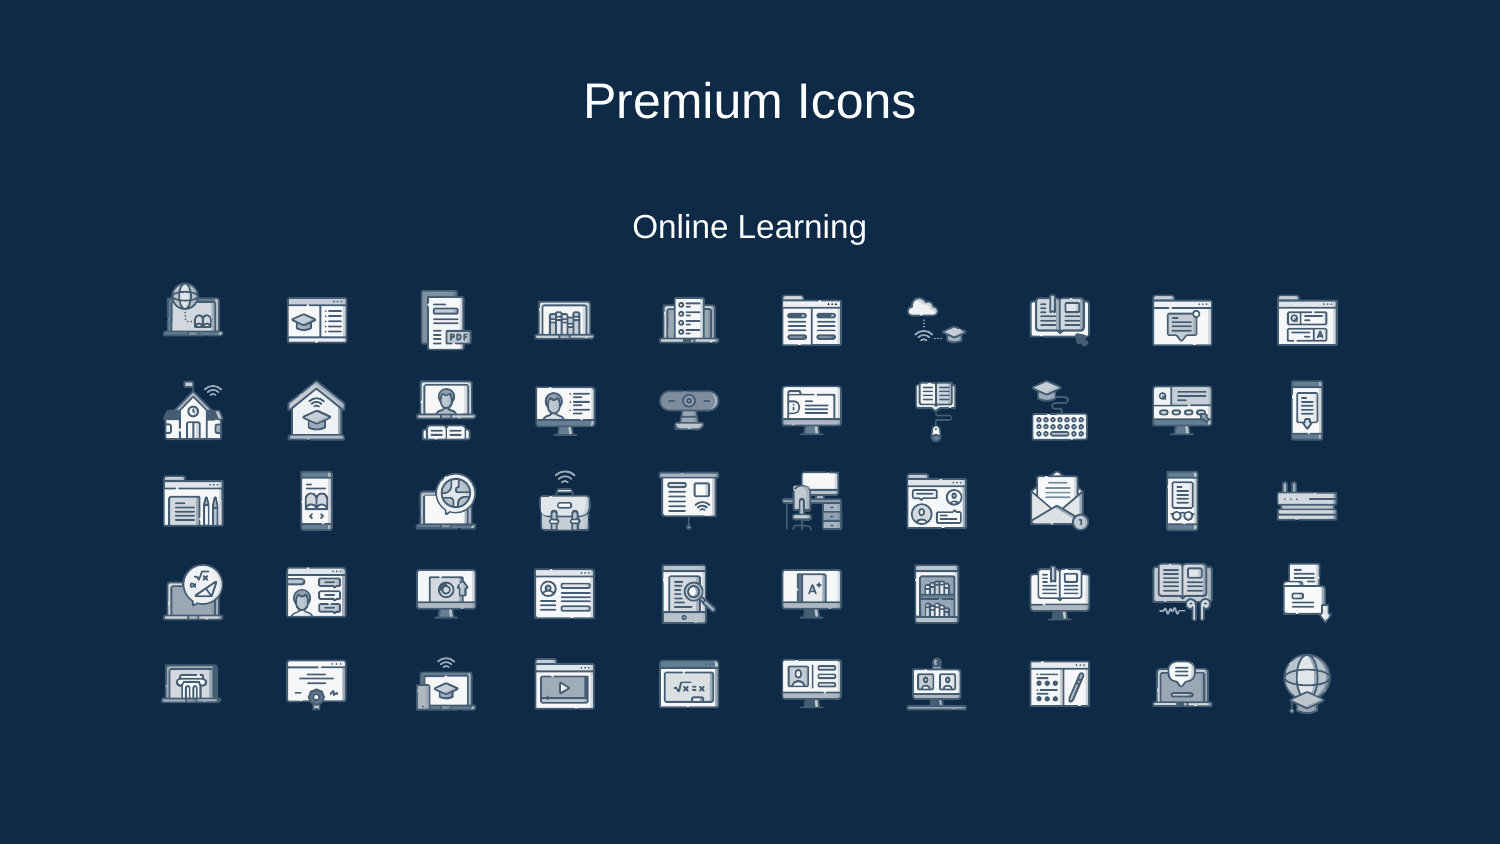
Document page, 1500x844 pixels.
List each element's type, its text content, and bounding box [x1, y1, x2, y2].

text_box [1276, 294, 1338, 347]
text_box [300, 470, 334, 532]
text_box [906, 657, 968, 711]
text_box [1029, 293, 1091, 347]
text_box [162, 282, 224, 337]
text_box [1282, 562, 1333, 624]
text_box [658, 471, 720, 531]
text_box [1283, 653, 1332, 715]
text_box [781, 294, 843, 347]
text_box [286, 296, 348, 344]
title Premium Icons [171, 53, 1328, 133]
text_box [287, 379, 346, 441]
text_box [781, 471, 843, 531]
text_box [533, 568, 596, 620]
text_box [162, 380, 224, 441]
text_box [914, 564, 960, 625]
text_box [415, 472, 479, 530]
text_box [1029, 660, 1091, 708]
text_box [661, 564, 717, 625]
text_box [534, 300, 595, 340]
text_box [183, 683, 199, 697]
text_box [415, 380, 477, 441]
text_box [781, 658, 843, 709]
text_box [162, 475, 224, 527]
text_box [420, 289, 472, 351]
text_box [1029, 565, 1091, 621]
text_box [781, 568, 843, 619]
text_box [915, 381, 957, 443]
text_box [285, 566, 347, 618]
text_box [906, 472, 968, 530]
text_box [1152, 660, 1213, 708]
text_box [1152, 562, 1214, 622]
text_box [781, 385, 843, 436]
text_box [658, 390, 720, 431]
text_box Online Learning [171, 189, 1328, 270]
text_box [1290, 379, 1324, 441]
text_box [285, 659, 347, 711]
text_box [906, 296, 968, 344]
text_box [1276, 480, 1338, 521]
text_box [171, 670, 209, 697]
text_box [1165, 470, 1199, 532]
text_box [658, 659, 720, 709]
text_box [415, 656, 477, 711]
text_box [161, 664, 222, 704]
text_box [1152, 385, 1213, 436]
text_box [162, 563, 226, 621]
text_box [658, 296, 720, 344]
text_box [1030, 470, 1090, 531]
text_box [535, 386, 596, 436]
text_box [1031, 379, 1089, 441]
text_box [415, 568, 477, 619]
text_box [1152, 294, 1213, 347]
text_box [534, 657, 596, 710]
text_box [538, 470, 592, 532]
